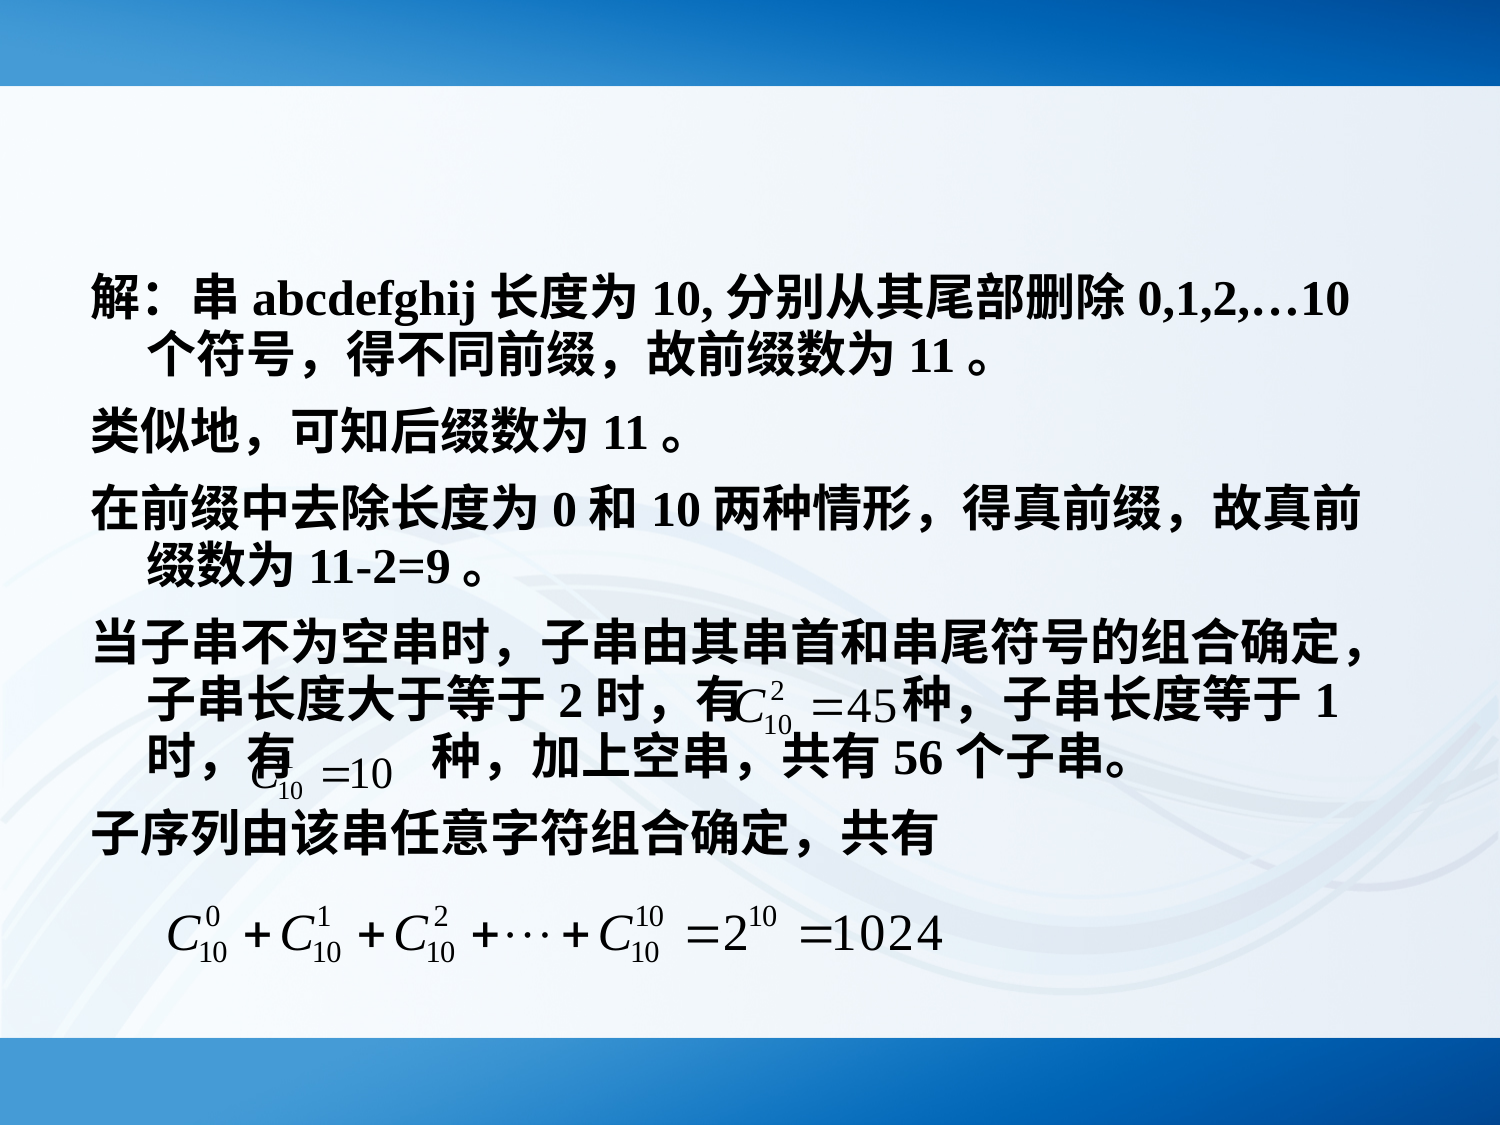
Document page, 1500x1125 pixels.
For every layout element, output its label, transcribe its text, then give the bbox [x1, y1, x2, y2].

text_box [726, 668, 904, 748]
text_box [159, 892, 944, 977]
list 解：串abcdefghij长度为10,分别从其尾部删除0,1,2,…10个符号，得不同前缀，故前缀数为11。 类似地，可知后缀数为11。 在前缀中去除长度为0和10两种情形，得真前缀，故真前缀数为11-2=9。 当子串不为空串时，子串由其串首和串尾符号的组合确定，子串长度大于等于2时，有 种，子串长度等于1时，有 种，加上空串，共有56个子串。 子序列由该串任意字符组合确定，共有 [75, 262, 1425, 1005]
picture [0, 0, 1500, 1125]
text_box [243, 739, 401, 811]
